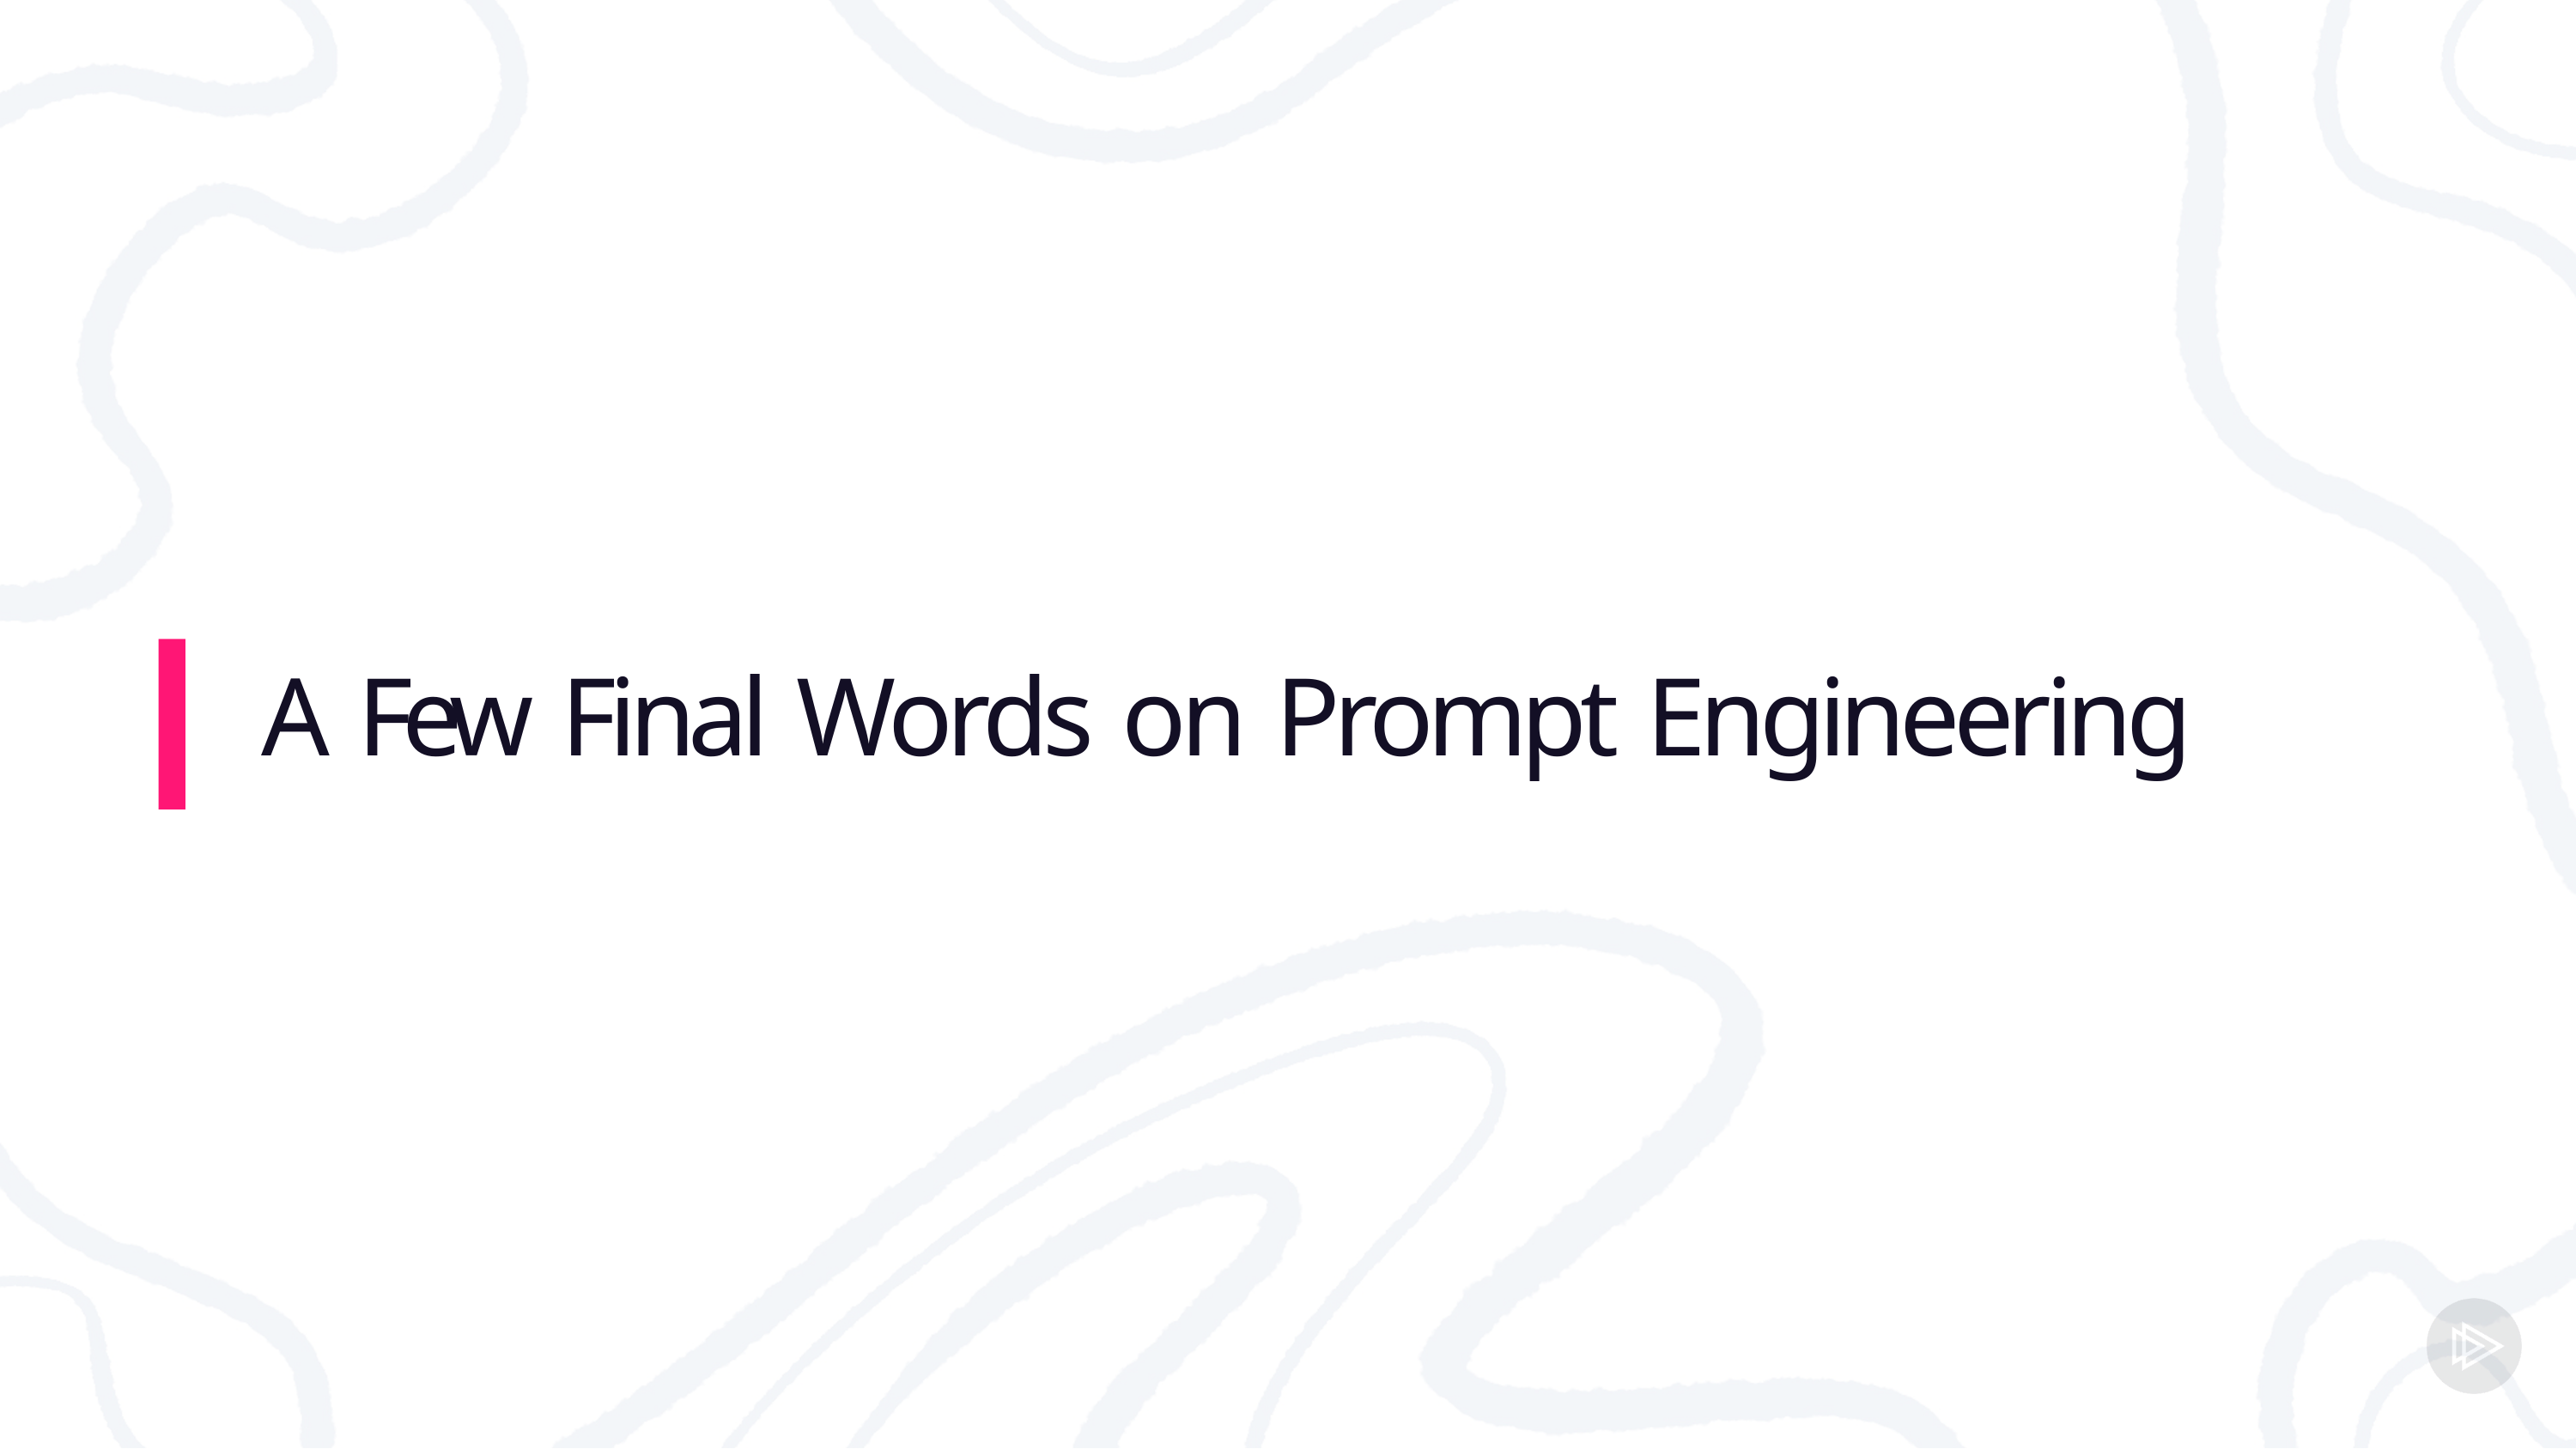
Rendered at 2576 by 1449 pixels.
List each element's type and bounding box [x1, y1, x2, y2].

text_box [0, 0, 2576, 1449]
